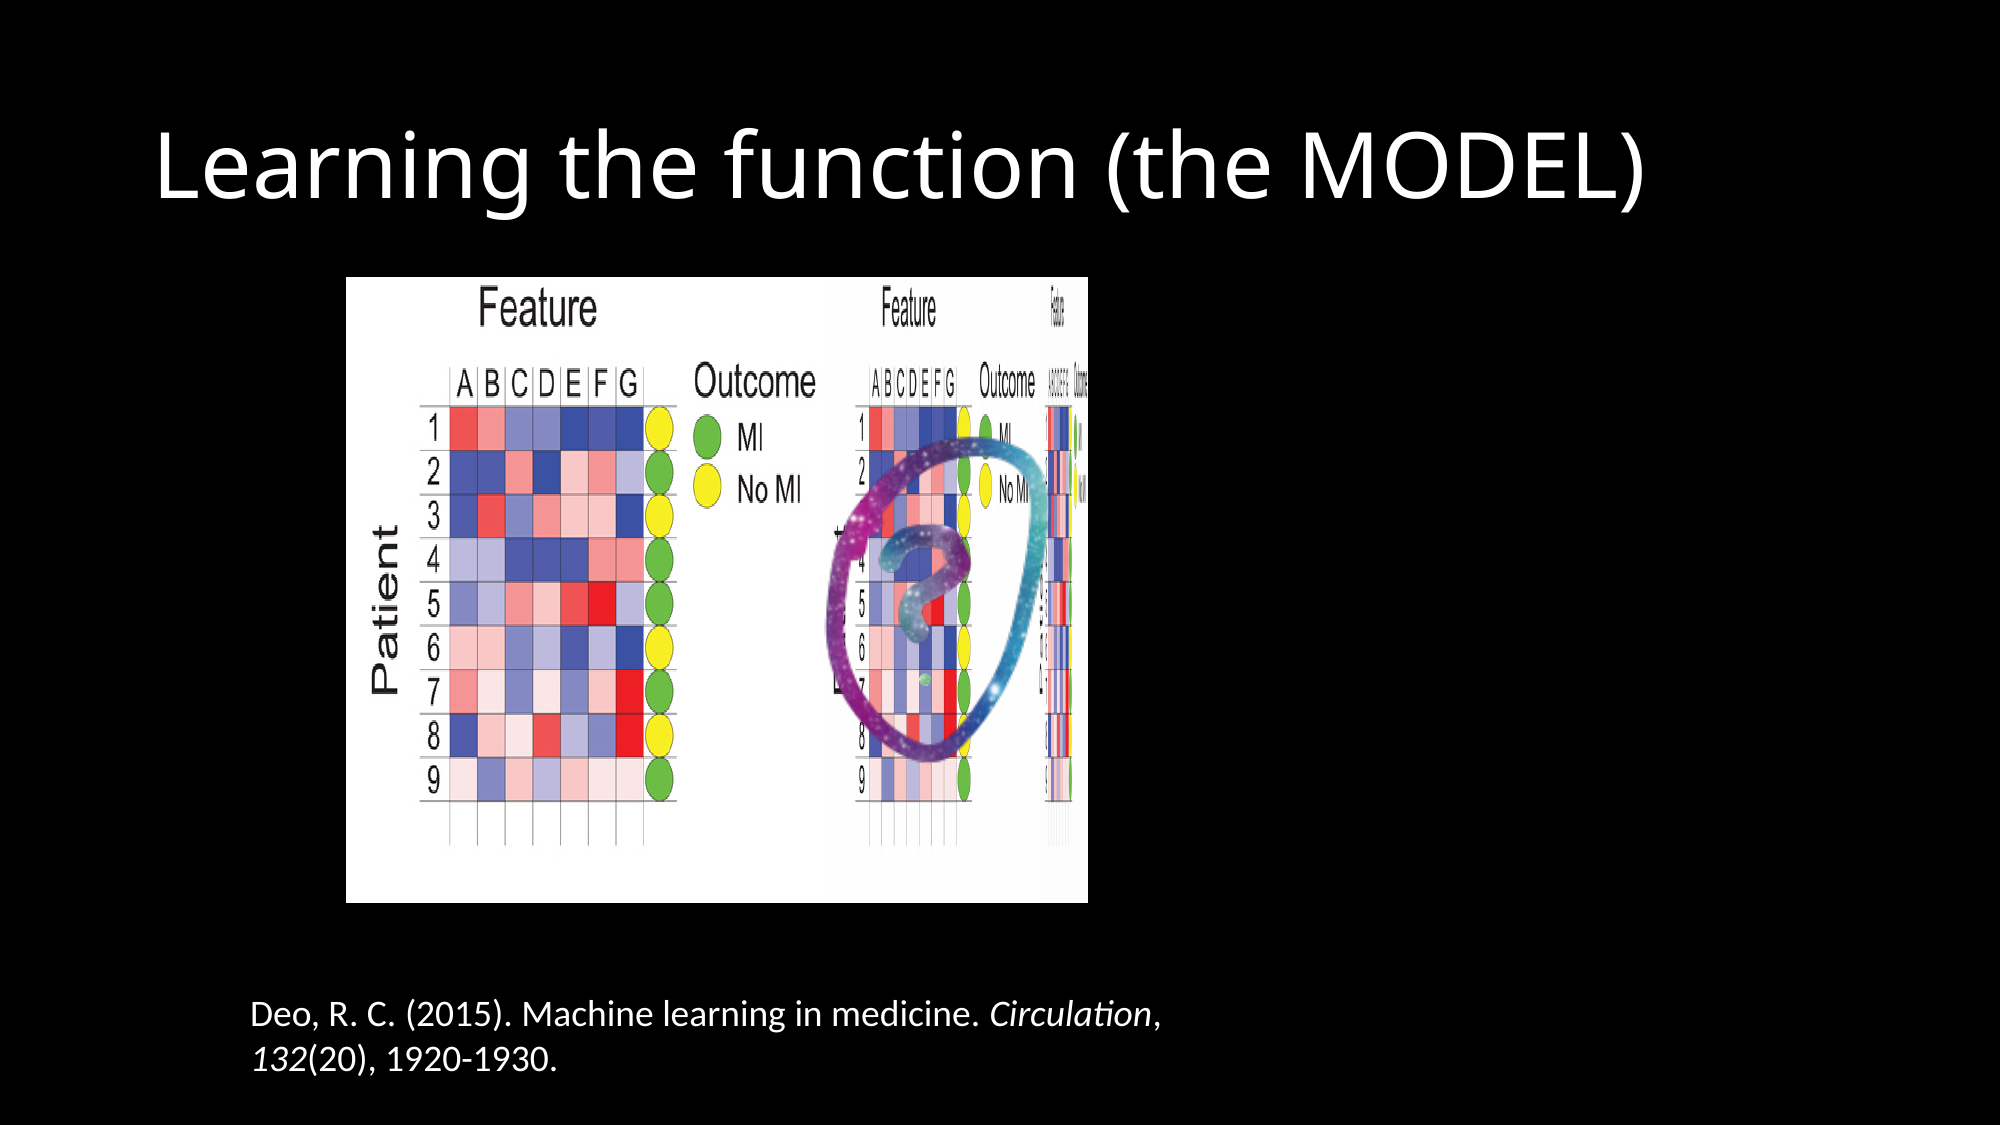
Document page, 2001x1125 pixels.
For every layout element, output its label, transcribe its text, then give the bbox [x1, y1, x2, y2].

title Learning the function (the MODEL) [137, 59, 1863, 278]
text_box Deo, R. C. (2015). Machine learning in medicine. Circulation, 132(20), 1920-1930. [235, 981, 1236, 1086]
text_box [822, 435, 1052, 768]
picture [345, 277, 1088, 903]
